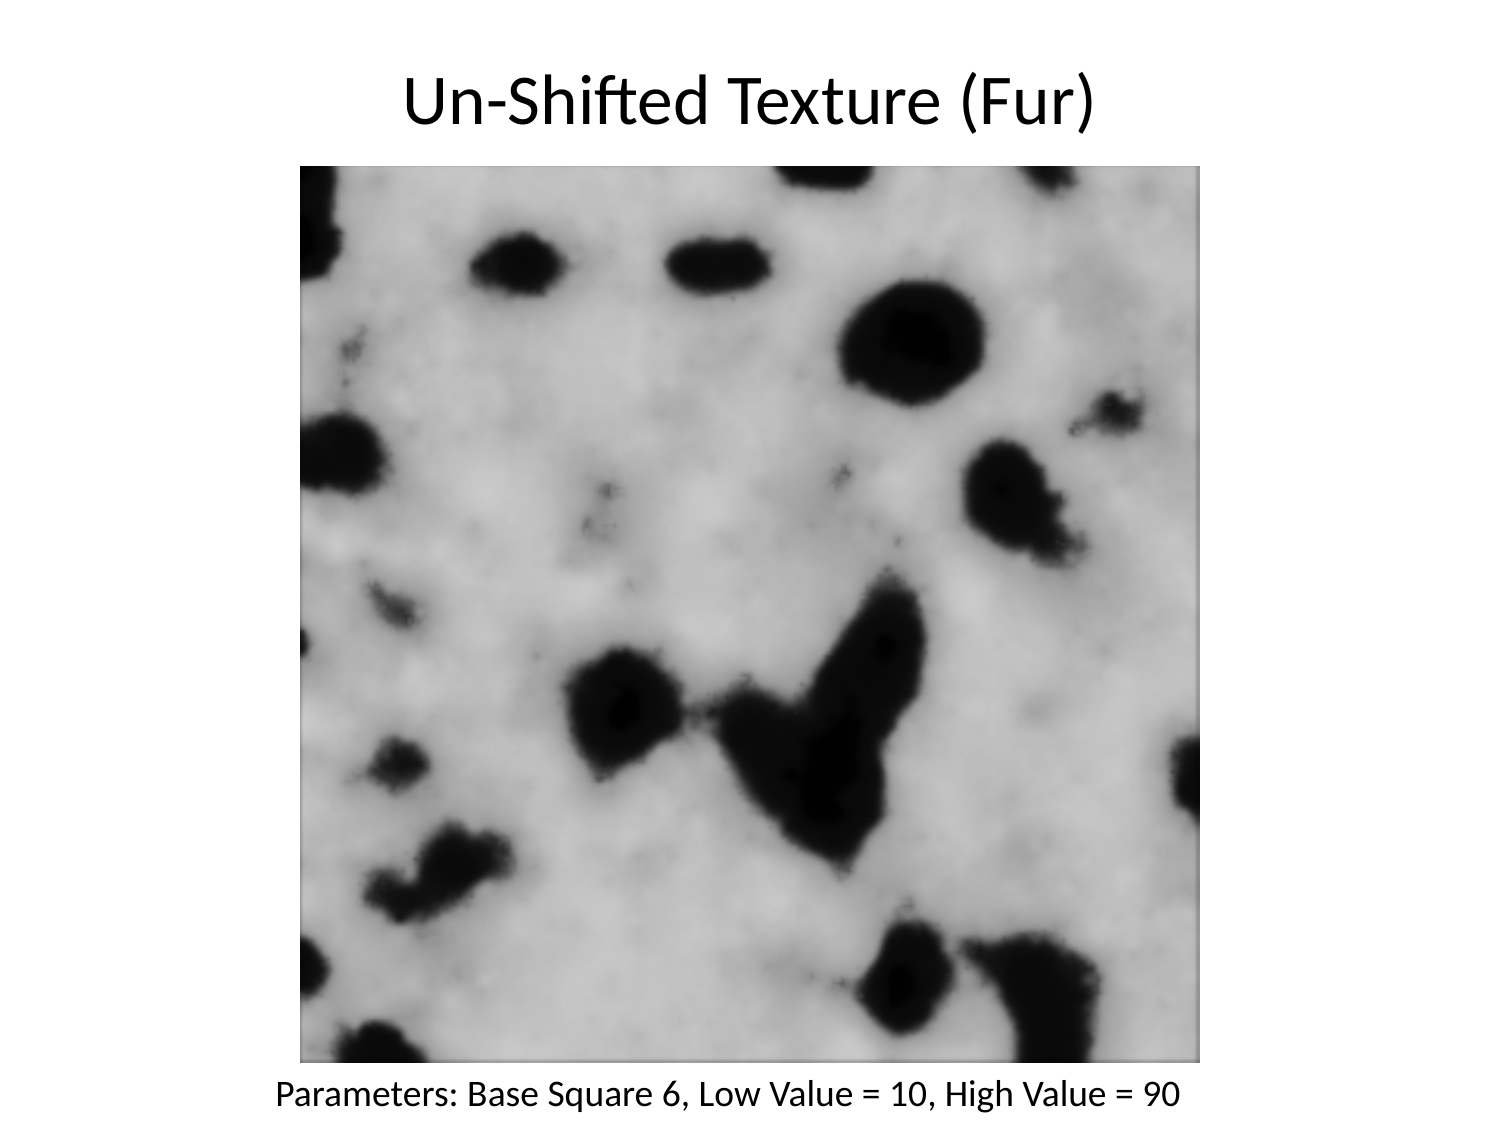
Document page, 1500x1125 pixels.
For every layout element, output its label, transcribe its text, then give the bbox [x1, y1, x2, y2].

text_box Parameters: Base Square 6, Low Value = 10, High Value = 90 [260, 1062, 1250, 1122]
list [299, 165, 1201, 1063]
title Un-Shifted Texture (Fur) [75, 45, 1425, 233]
